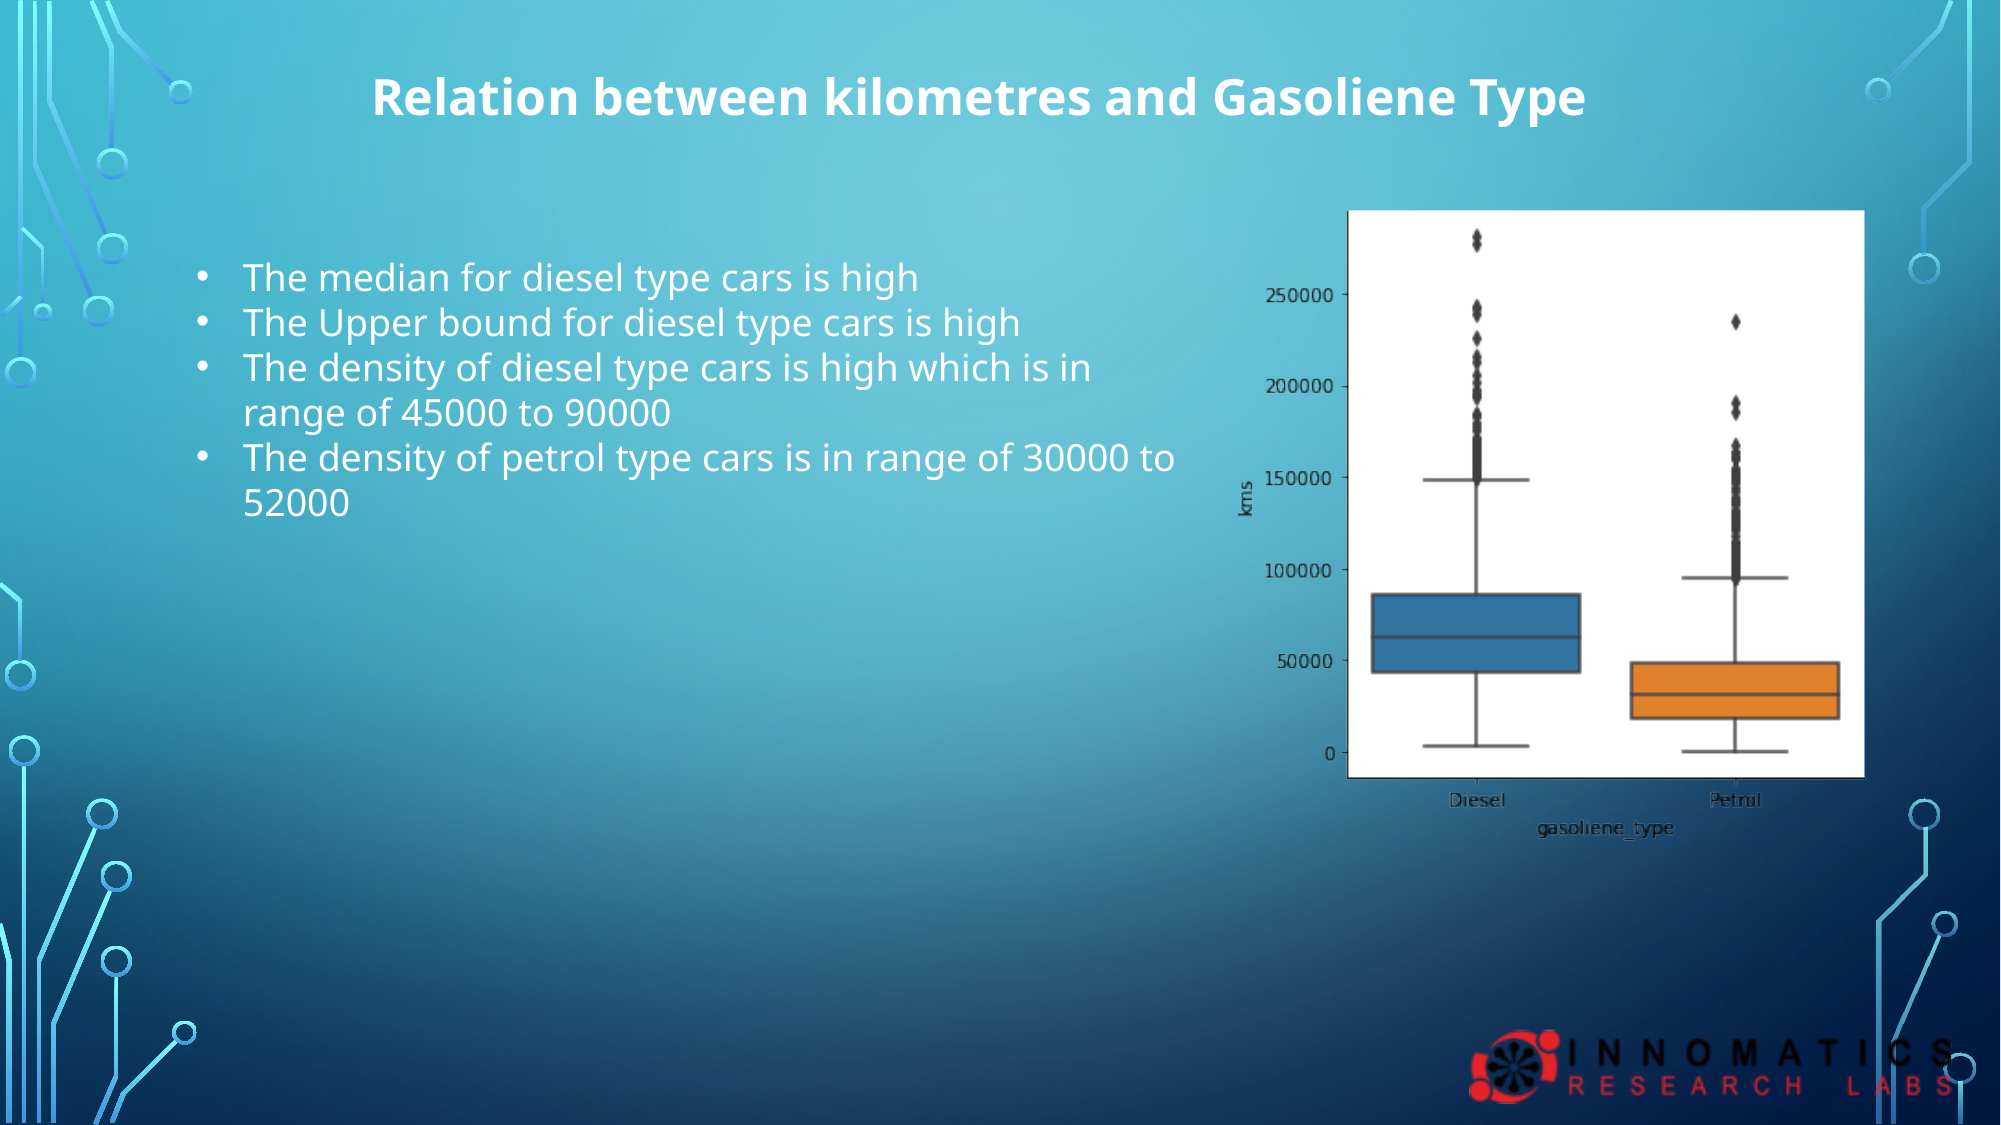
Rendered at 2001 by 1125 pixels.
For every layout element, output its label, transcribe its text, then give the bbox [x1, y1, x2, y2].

picture [1445, 1014, 1975, 1125]
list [1225, 209, 1876, 850]
text_box Relation between kilometres and Gasoliene Type [356, 57, 1603, 133]
text_box The median for diesel type cars is high The Upper bound for diesel type cars is high The density of diesel type cars is high which is in range of 45000 to 90000 The density of petrol type cars is in range of 30000 to 52000 [181, 246, 1205, 531]
